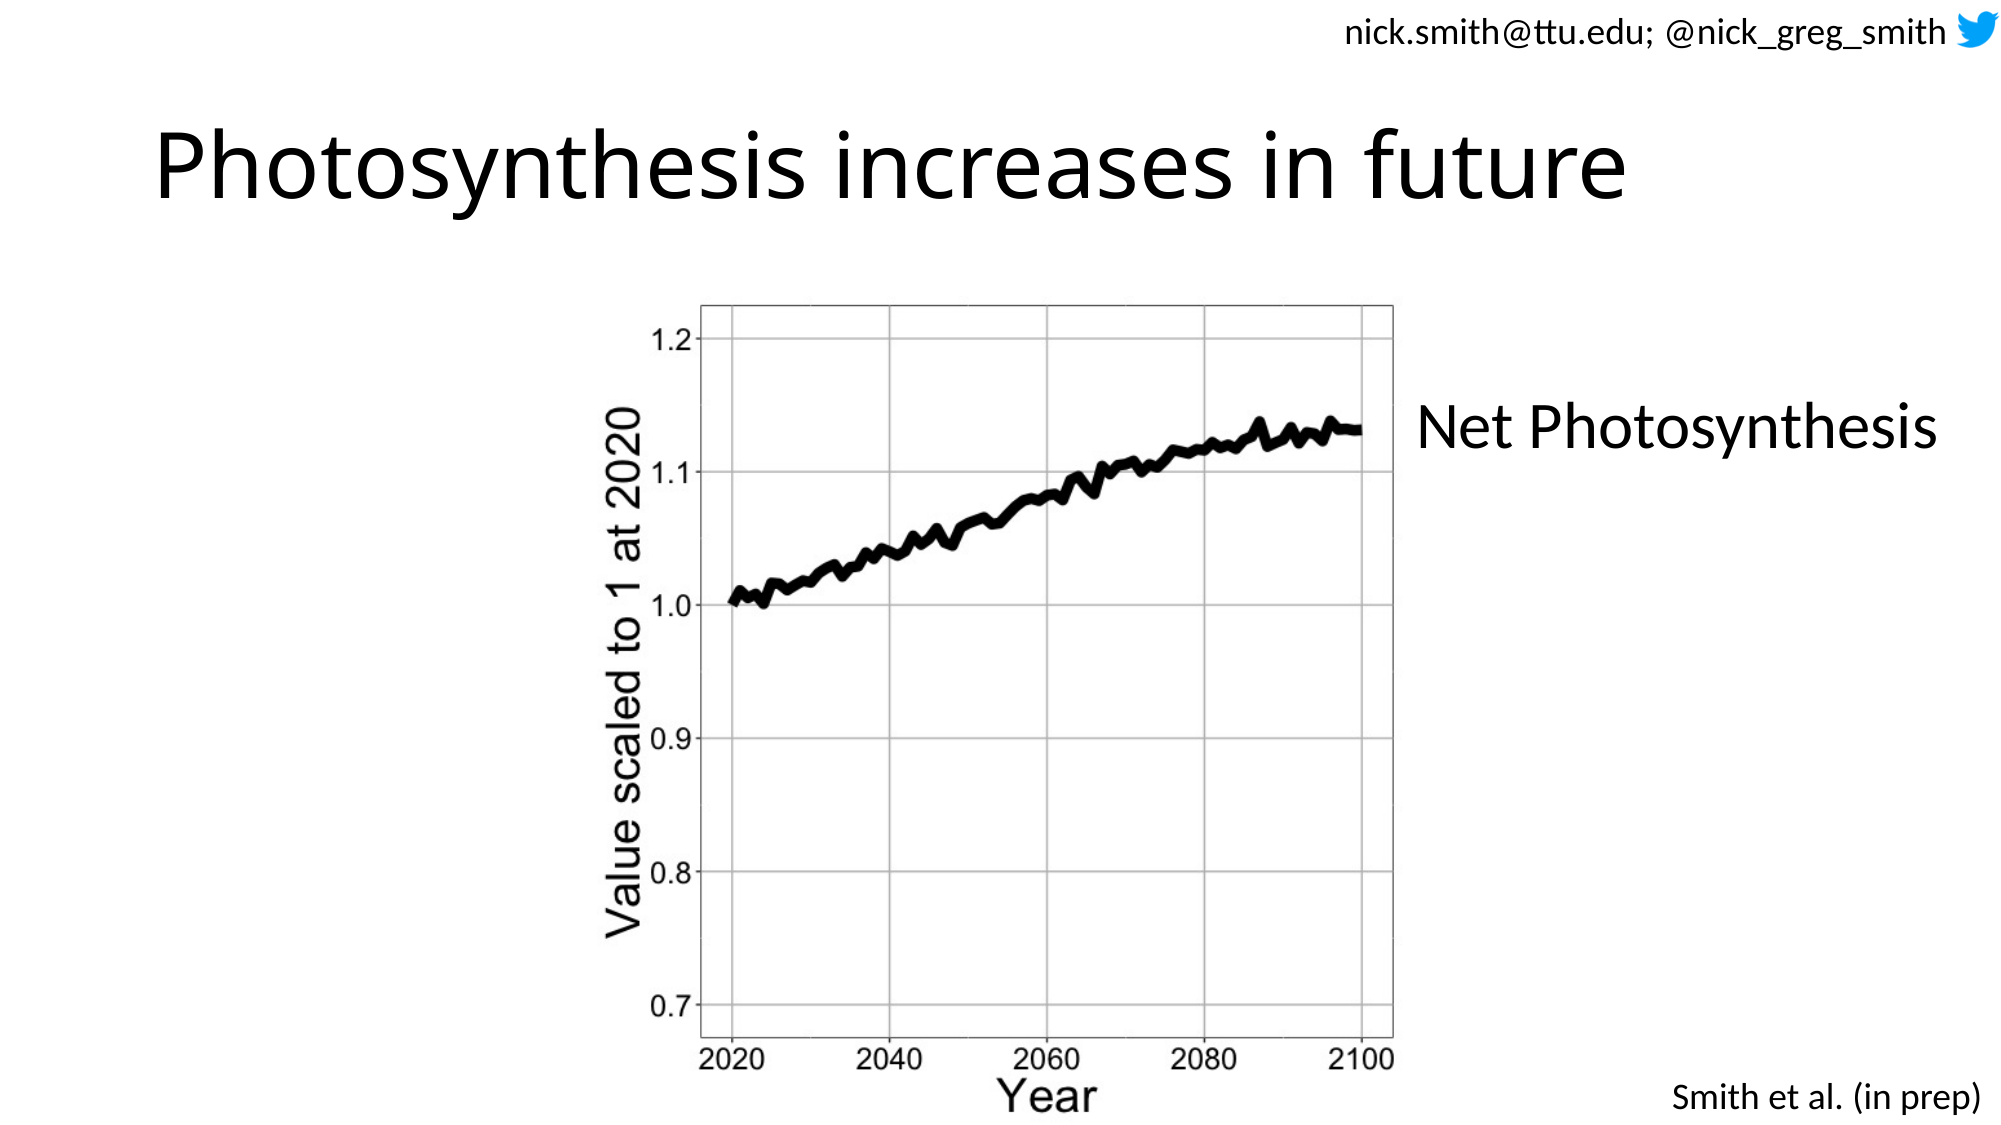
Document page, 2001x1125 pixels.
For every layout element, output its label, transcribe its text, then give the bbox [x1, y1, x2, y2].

picture [597, 296, 1403, 1125]
text_box Net Photosynthesis [1403, 374, 1954, 470]
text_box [1325, 0, 2000, 60]
title Photosynthesis increases in future [137, 59, 1863, 278]
text_box Smith et al. (in prep) [1657, 1064, 1998, 1125]
